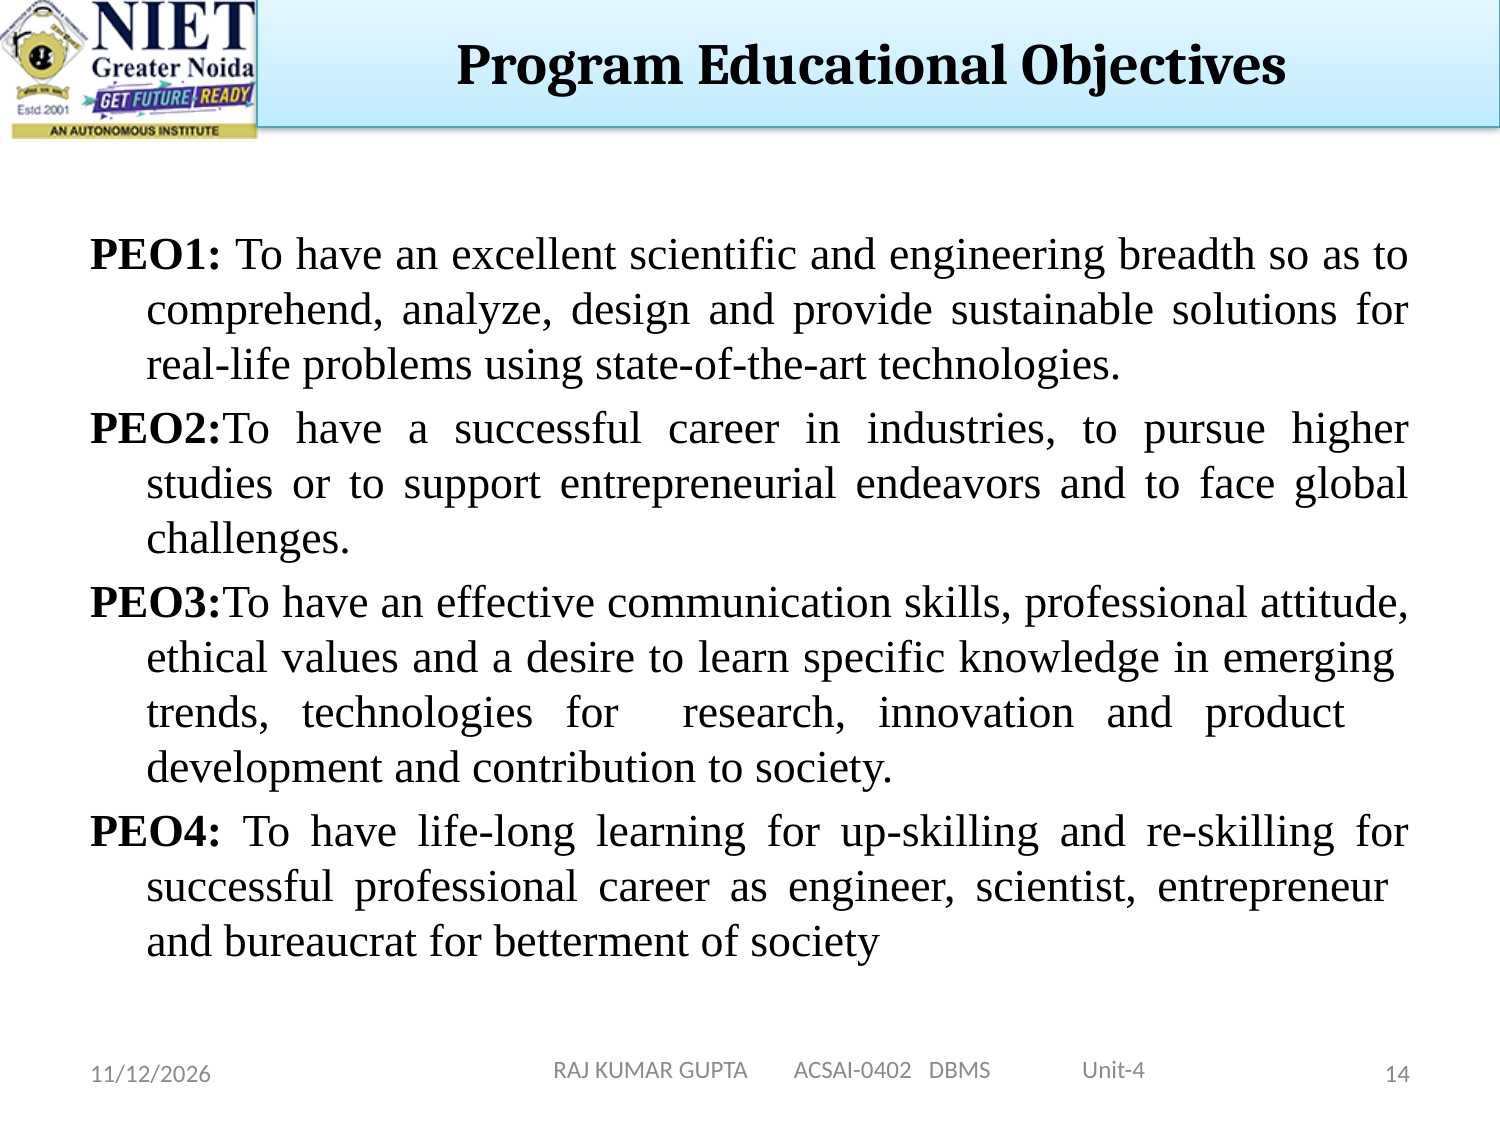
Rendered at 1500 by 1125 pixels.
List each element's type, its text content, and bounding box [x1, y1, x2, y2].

list PEO1: To have an excellent scientific and engineering breadth so as to comprehend, analyze, design and provide sustainable solutions for real-life problems using state-of-the-art technologies. PEO2:To have a successful career in industries, to pursue higher studies or to support entrepreneurial endeavors and to face global challenges. PEO3:To have an effective communication skills, professional attitude, ethical values and a desire to learn specific knowledge in emerging trends, technologies for research, innovation and product development and contribution to society. PEO4: To have life-long learning for up-skilling and re-skilling for successful professional career as engineer, scientist, entrepreneur and bureaucrat for betterment of society [75, 216, 1425, 959]
slide_number 14 [1074, 1042, 1425, 1103]
footer RAJ KUMAR GUPTA ACSAI-0402 DBMS Unit-4 [512, 1035, 1188, 1103]
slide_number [75, 1042, 425, 1103]
picture [0, 0, 258, 140]
title Program Educational Objectives [260, 0, 1500, 128]
